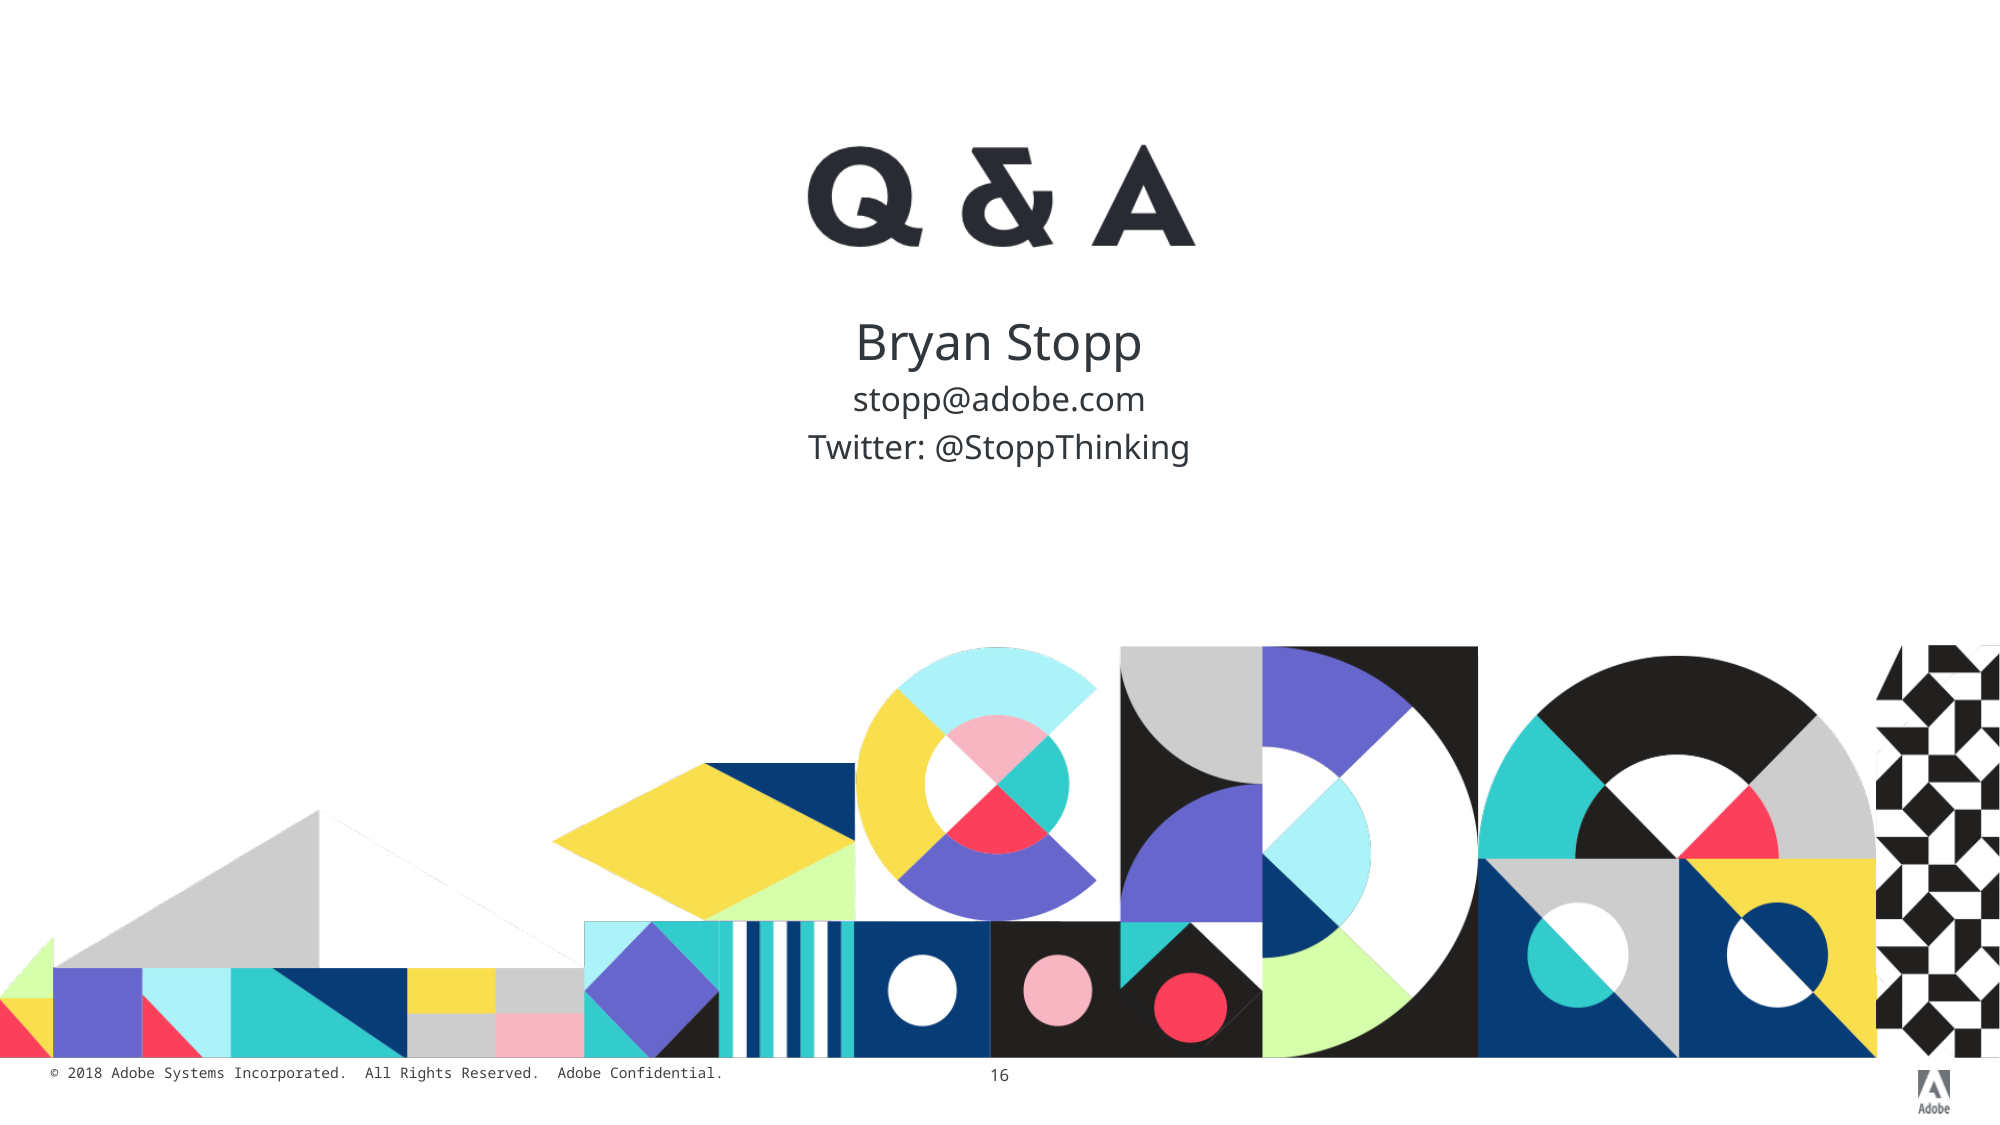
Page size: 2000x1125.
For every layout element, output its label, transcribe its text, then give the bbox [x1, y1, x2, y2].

slide_number 16 [916, 1062, 1083, 1091]
picture [0, 15, 2000, 1125]
text_box Bryan Stopp stopp@adobe.com Twitter: @StoppThinking [793, 398, 1207, 474]
